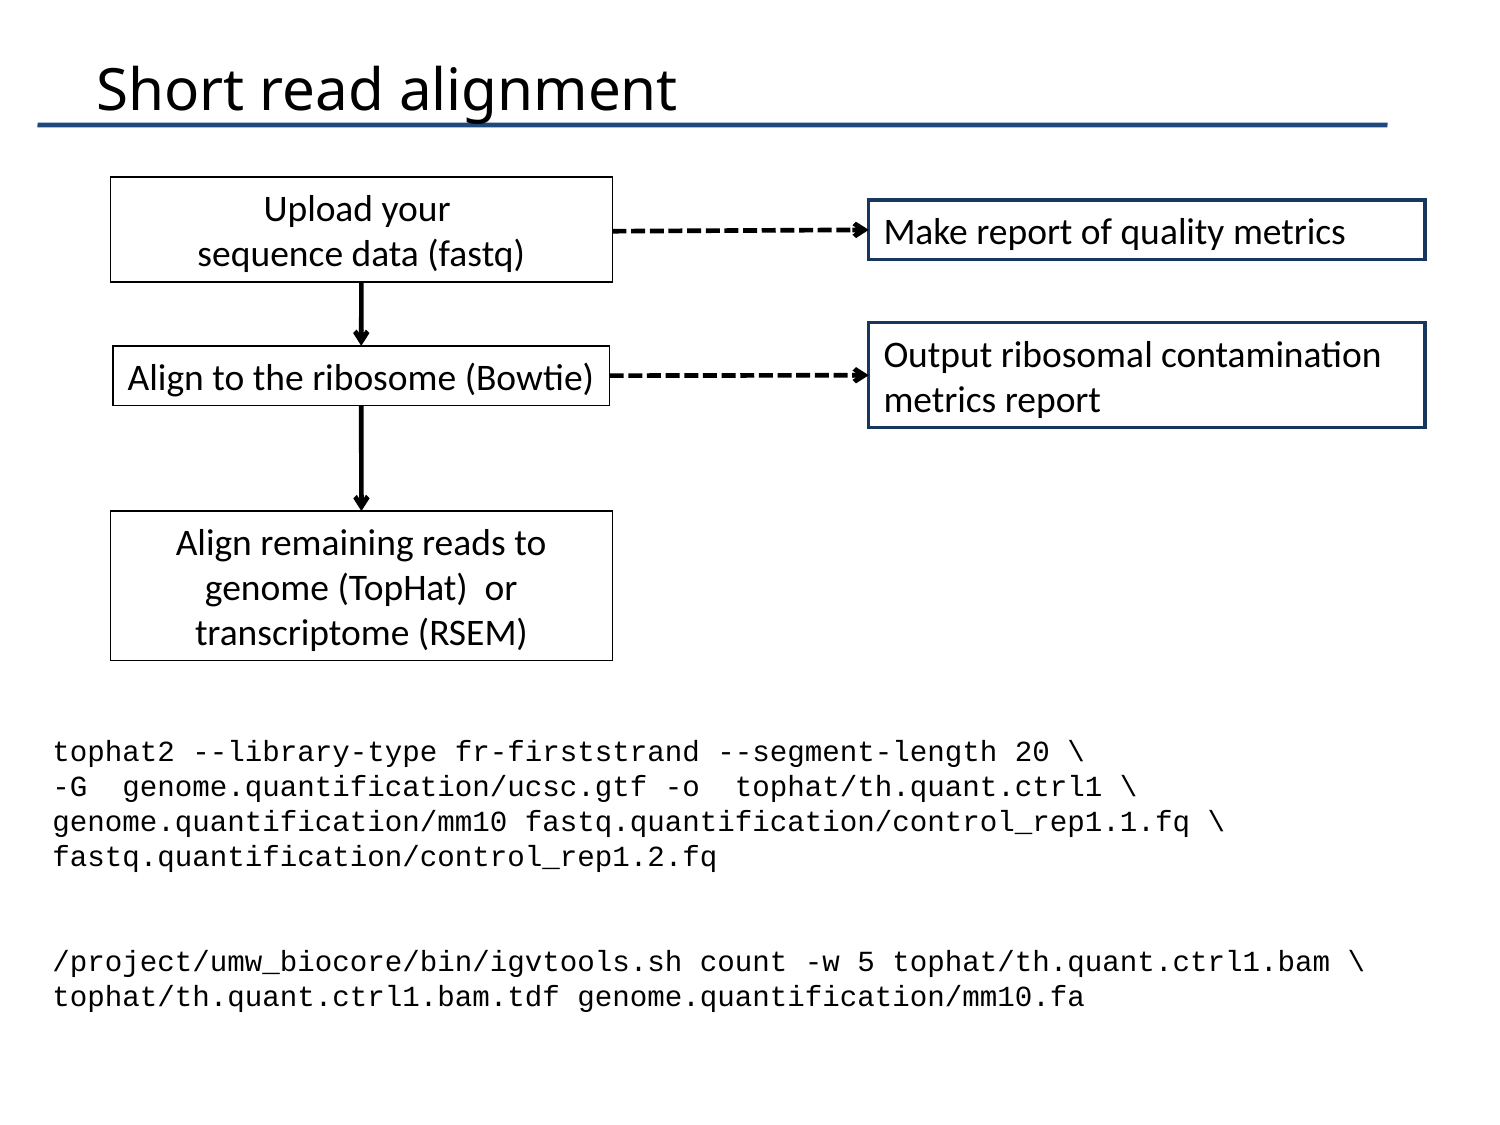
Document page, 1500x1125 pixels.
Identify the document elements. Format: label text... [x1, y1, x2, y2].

title Short read alignment [81, 32, 1432, 143]
text_box Output ribosomal contamination metrics report [868, 322, 1425, 428]
text_box Make report of quality metrics [868, 199, 1425, 260]
text_box Upload your sequence data (fastq) [110, 177, 613, 282]
text_box tophat2 --library-type fr-firststrand --segment-length 20 \ -G genome.quantification/ucsc.gtf -o tophat/th.quant.ctrl1 \ genome.quantification/mm10 fastq.quantification/control_rep1.1.fq \ fastq.quantification/control_rep1.2.fq /project/umw_biocore/bin/igvtools.sh count -w 5 tophat/th.quant.ctrl1.bam \ tophat/th.quant.ctrl1.bam.tdf genome.quantification/mm10.fa [37, 724, 1463, 1020]
text_box Align to the ribosome (Bowtie) [112, 345, 610, 406]
text_box Align remaining reads to genome (TopHat) or transcriptome (RSEM) [110, 511, 613, 661]
